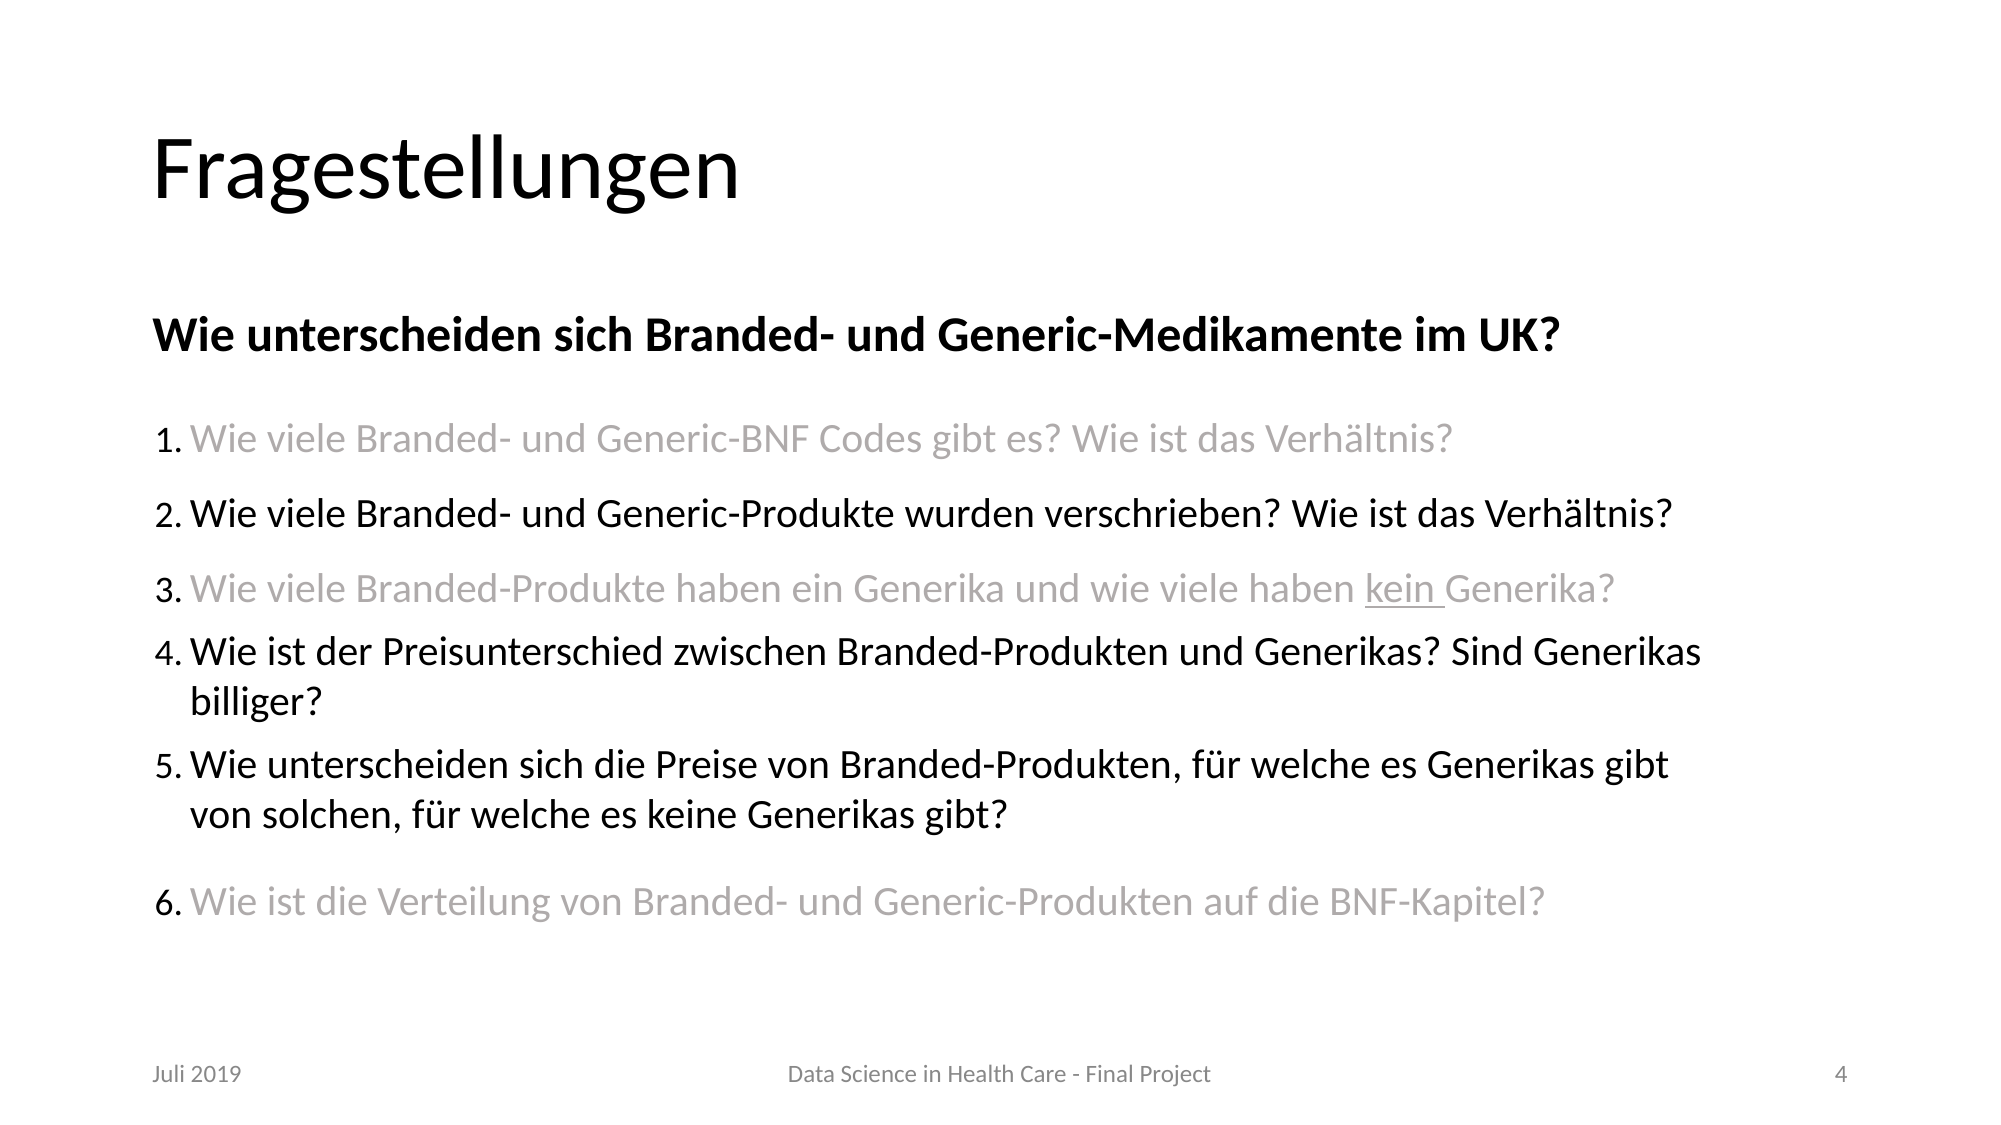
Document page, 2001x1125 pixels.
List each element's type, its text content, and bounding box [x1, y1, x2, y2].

list Wie unterscheiden sich Branded- und Generic-Medikamente im UK? Wie viele Branded- und Generic-BNF Codes gibt es? Wie ist das Verhältnis? Wie viele Branded- und Generic-Produkte wurden verschrieben? Wie ist das Verhältnis? Wie viele Branded-Produkte haben ein Generika und wie viele haben kein Generika? Wie ist der Preisunterschied zwischen Branded-Produkten und Generikas? Sind Generikas billiger? Wie unterscheiden sich die Preise von Branded-Produkten, für welche es Generikas gibt von solchen, für welche es keine Generikas gibt? Wie ist die Verteilung von Branded- und Generic-Produkten auf die BNF-Kapitel? [137, 278, 1741, 1009]
slide_number 4 [1412, 1042, 1863, 1103]
slide_number Juli 2019 [137, 1042, 588, 1103]
text_box Fragestellungen [137, 59, 1863, 278]
footer Data Science in Health Care - Final Project [662, 1042, 1338, 1103]
